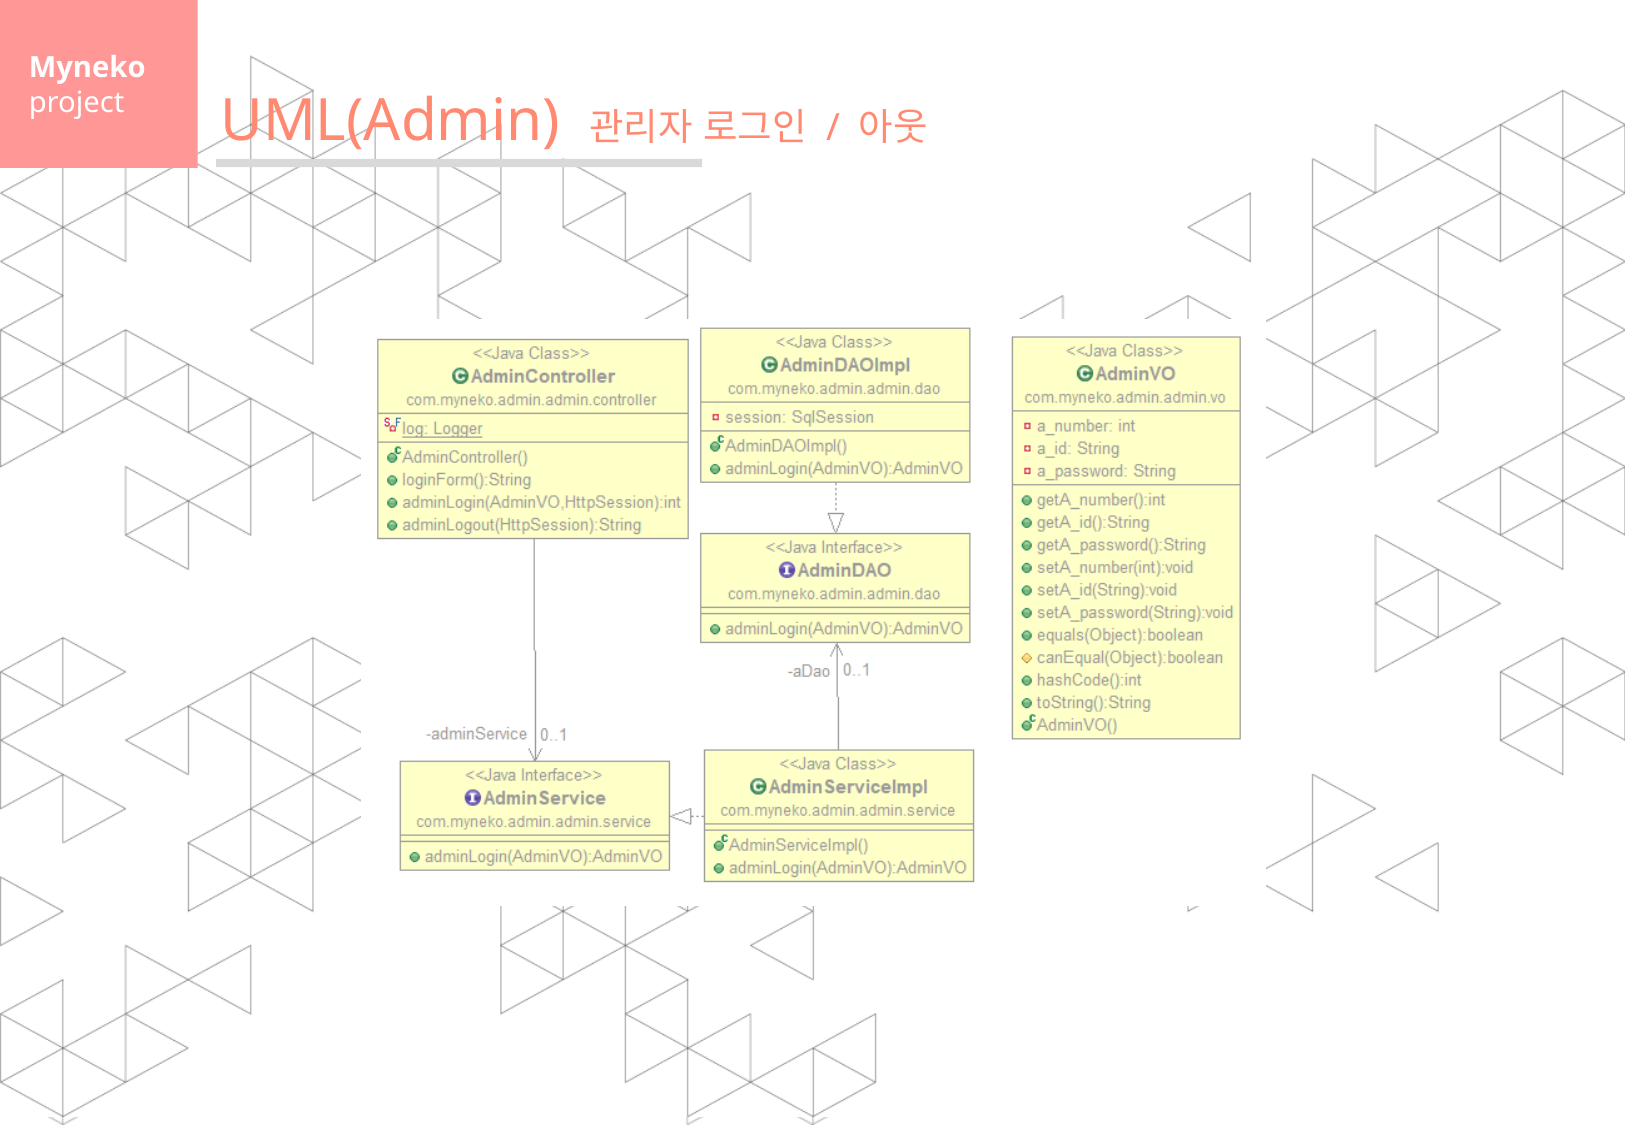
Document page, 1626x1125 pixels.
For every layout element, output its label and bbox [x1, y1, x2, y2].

picture [0, 0, 1625, 1118]
text_box [0, 1118, 1625, 1125]
